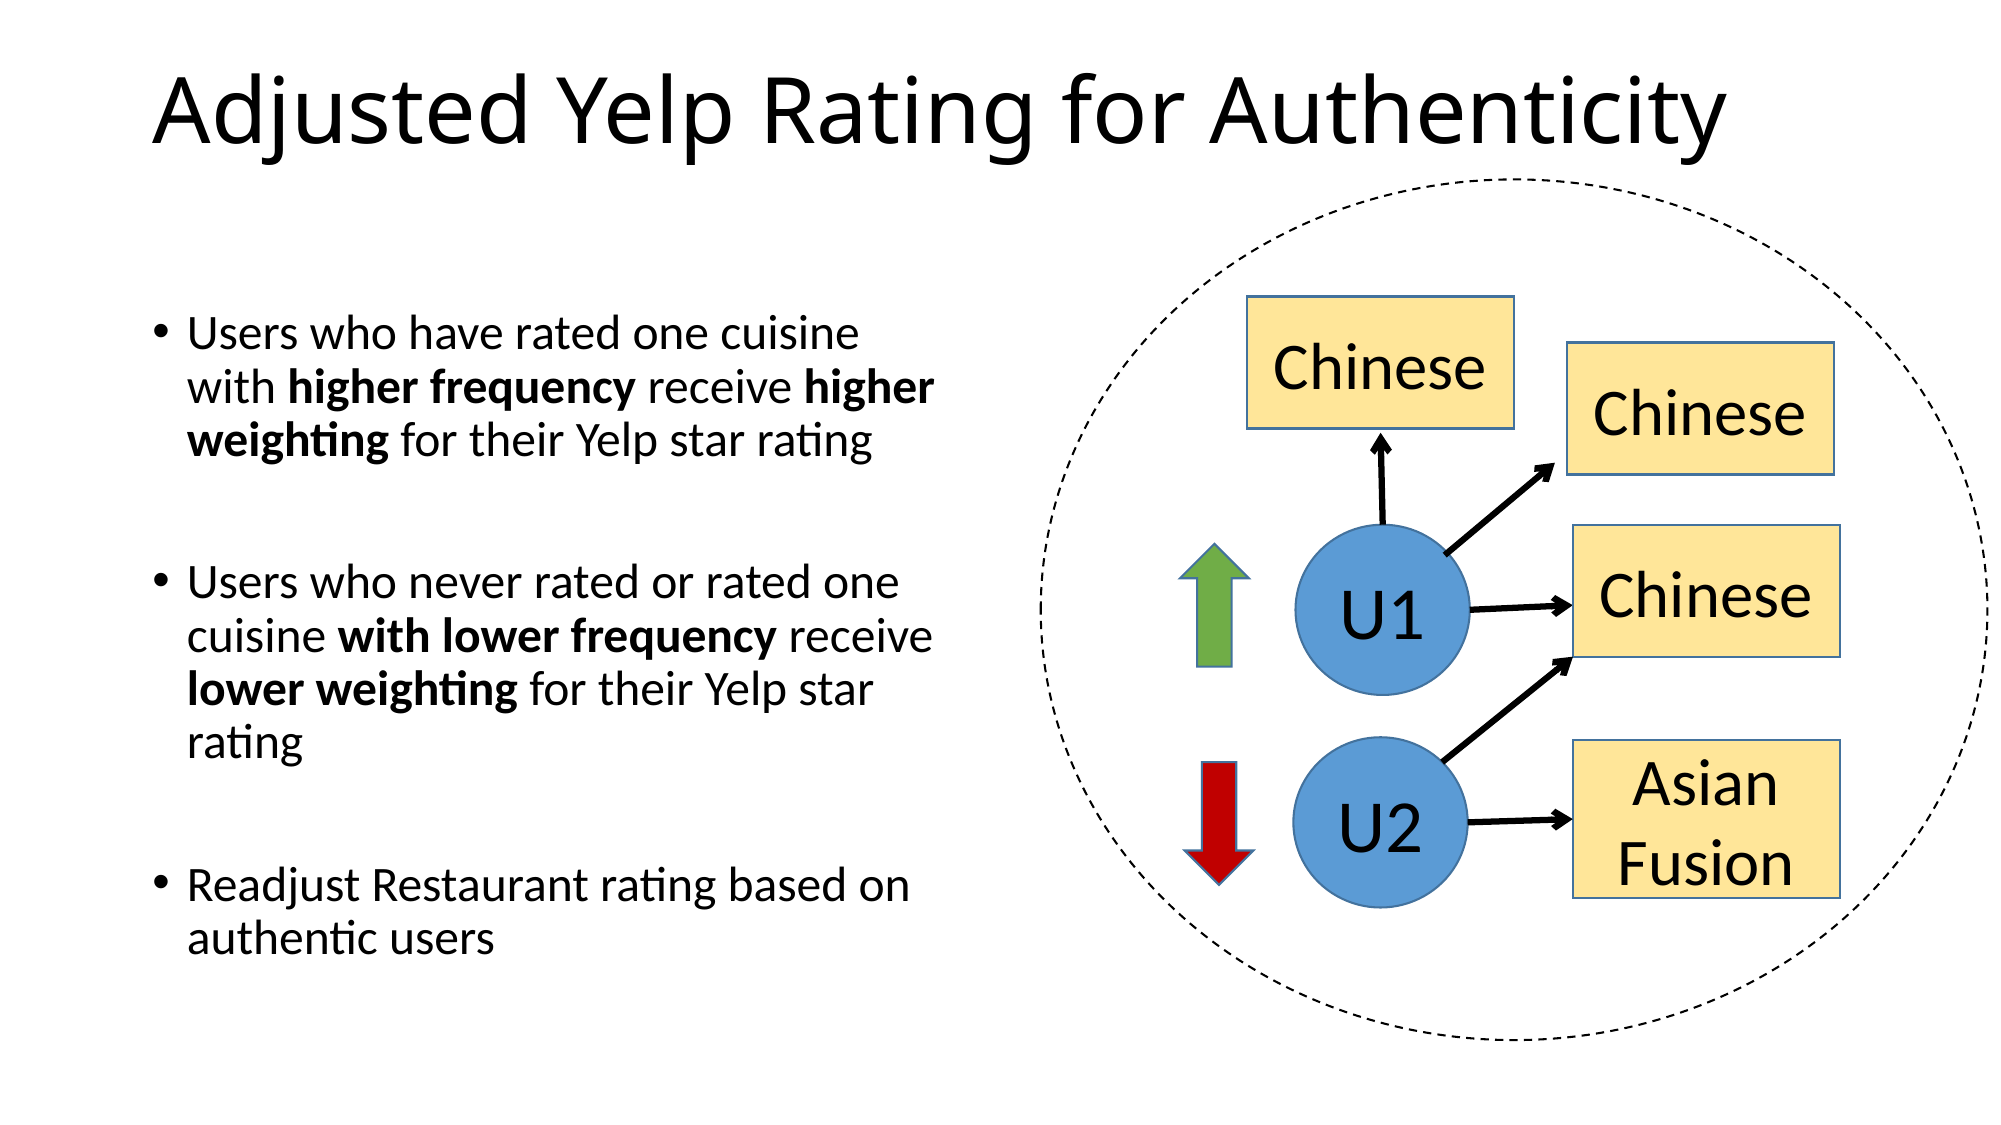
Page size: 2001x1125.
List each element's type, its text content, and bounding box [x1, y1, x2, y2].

text_box [1039, 178, 1989, 1042]
list Users who have rated one cuisine with higher frequency receive higher weighting for their Yelp star rating Users who never rated or rated one cuisine with lower frequency receive lower weighting for their Yelp star rating Readjust Restaurant rating based on authentic users [137, 299, 955, 1014]
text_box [1444, 462, 1555, 556]
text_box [1467, 819, 1573, 823]
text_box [1469, 605, 1573, 610]
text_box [1442, 656, 1574, 763]
title Adjusted Yelp Rating for Authenticity [137, 5, 1863, 223]
